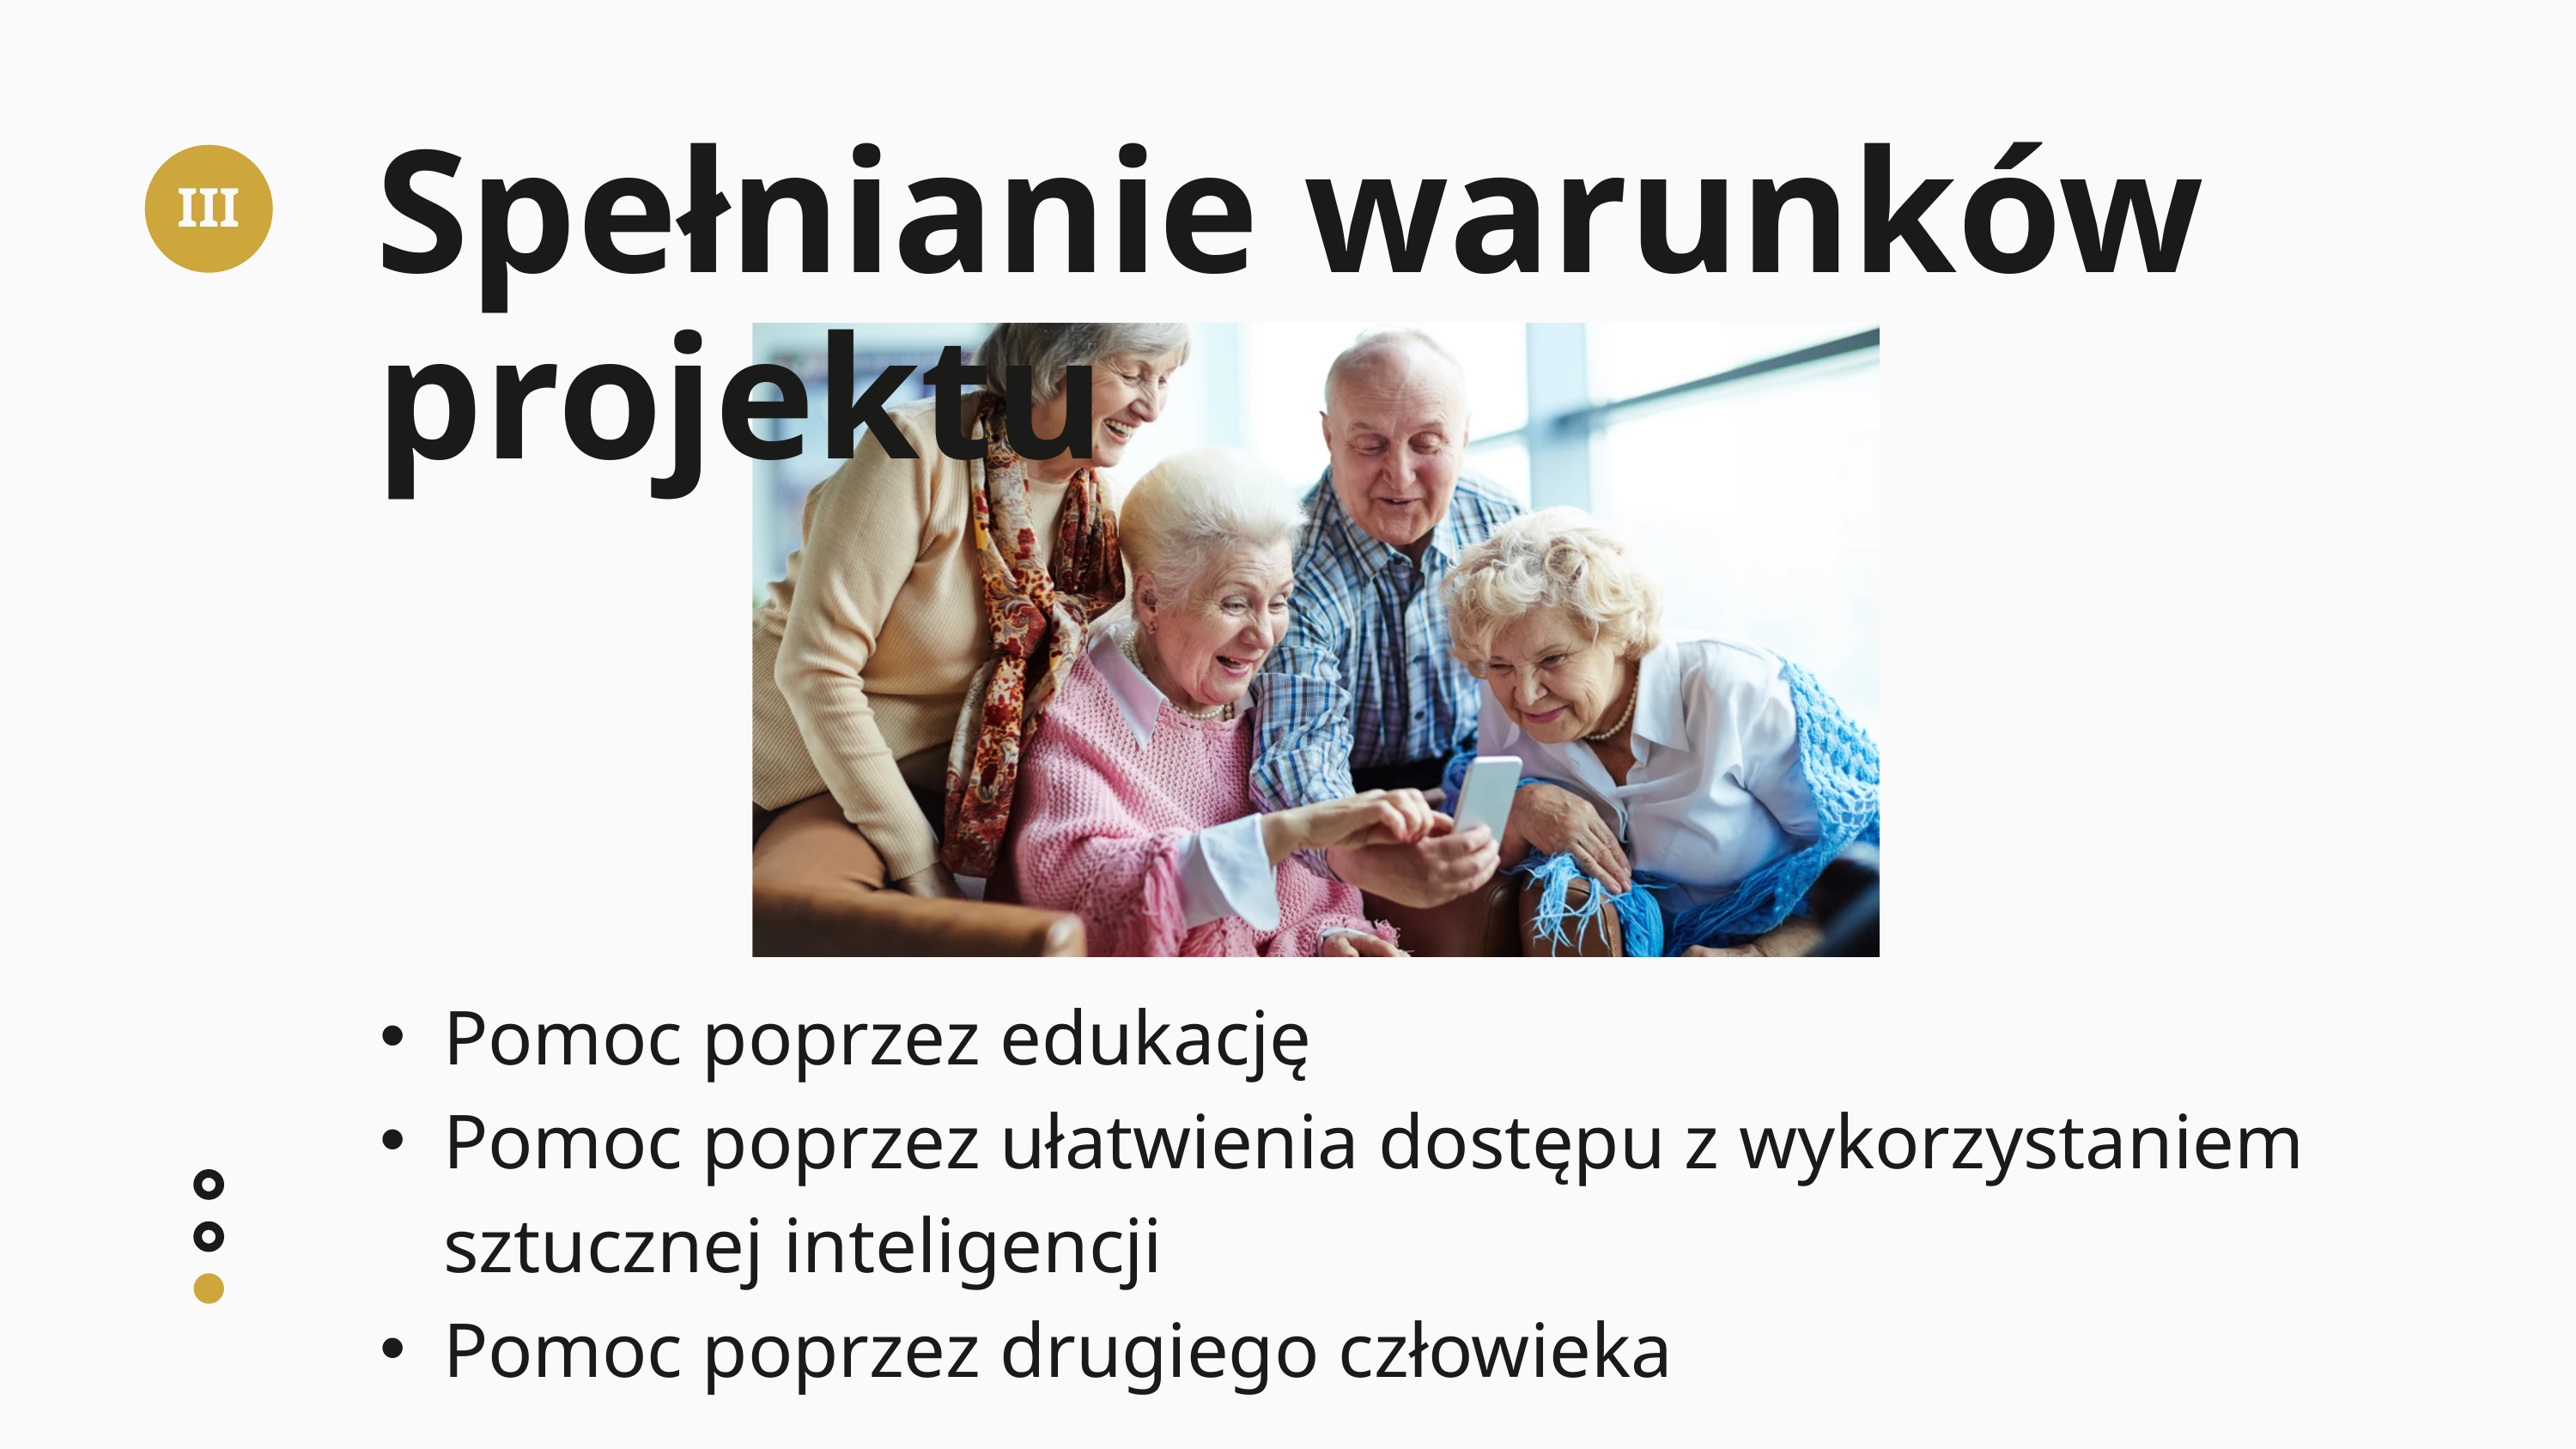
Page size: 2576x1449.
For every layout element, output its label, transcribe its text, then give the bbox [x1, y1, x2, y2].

text_box Spełnianie warunków projektu [376, 118, 2483, 494]
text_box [144, 144, 273, 273]
text_box [752, 494, 1880, 957]
text_box Pomoc poprzez edukację Pomoc poprzez ułatwienia dostępu z wykorzystaniem sztucznej inteligencji Pomoc poprzez drugiego człowieka [316, 975, 2543, 1392]
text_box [141, 1221, 276, 1252]
